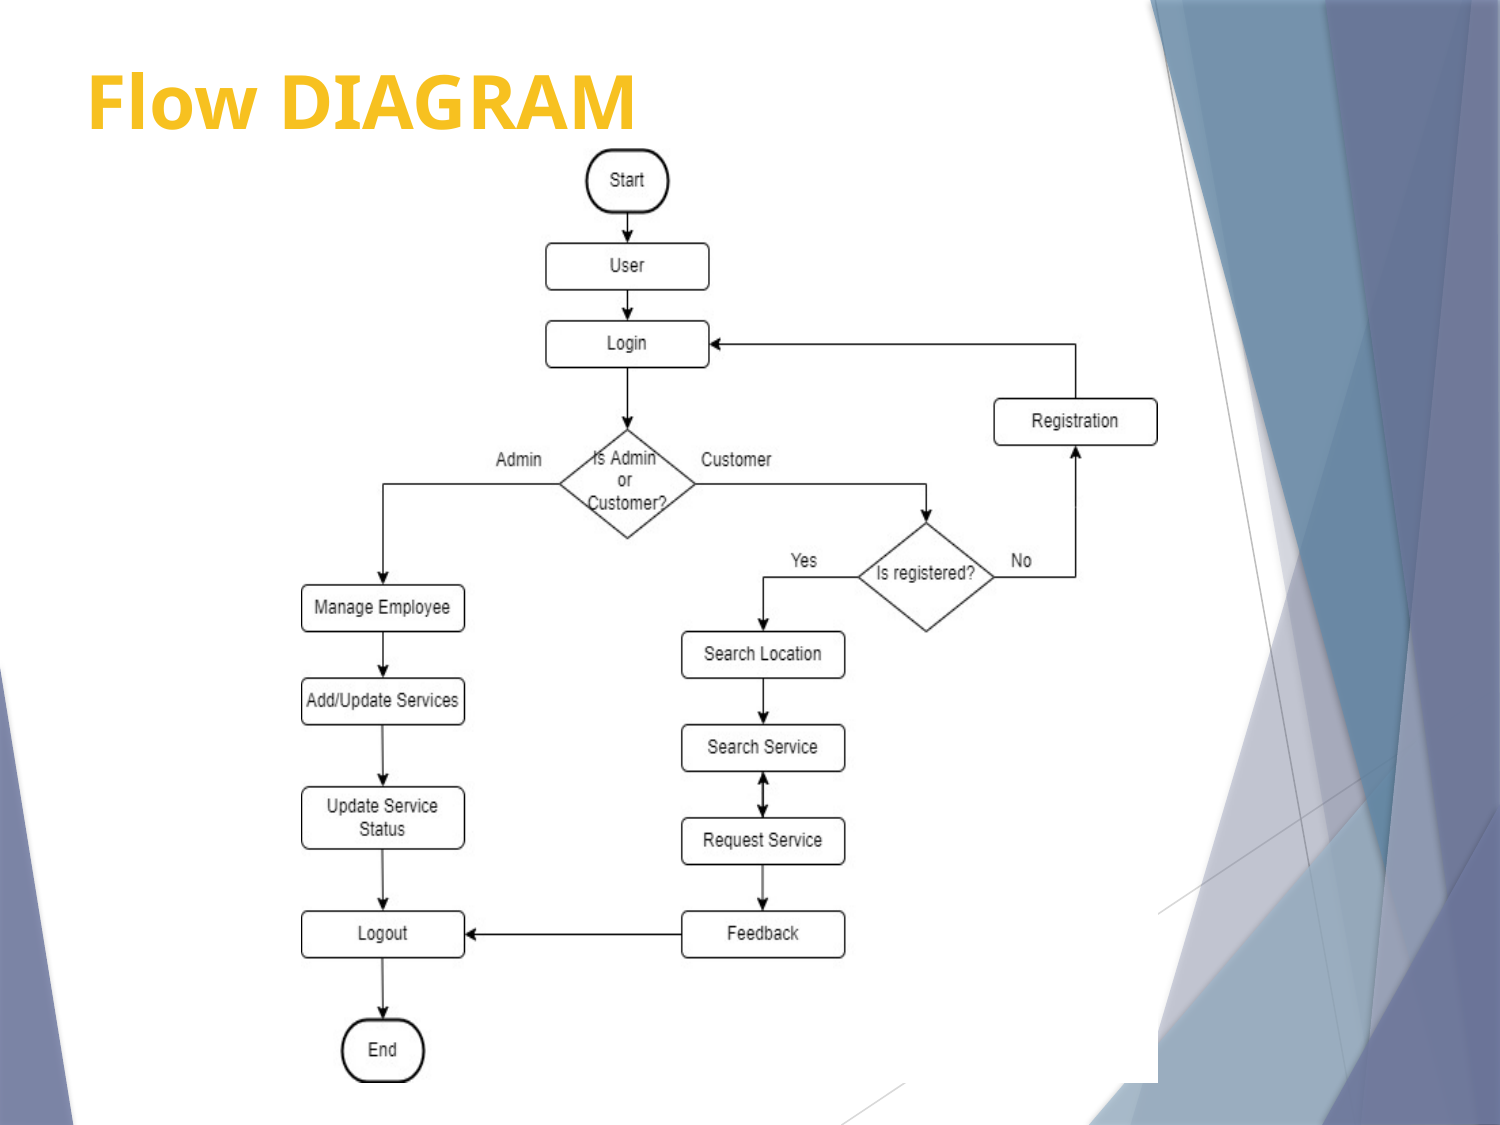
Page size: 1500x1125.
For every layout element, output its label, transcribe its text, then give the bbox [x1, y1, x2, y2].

picture [300, 148, 1159, 1083]
title Flow DIAGRAM [70, 46, 1421, 235]
